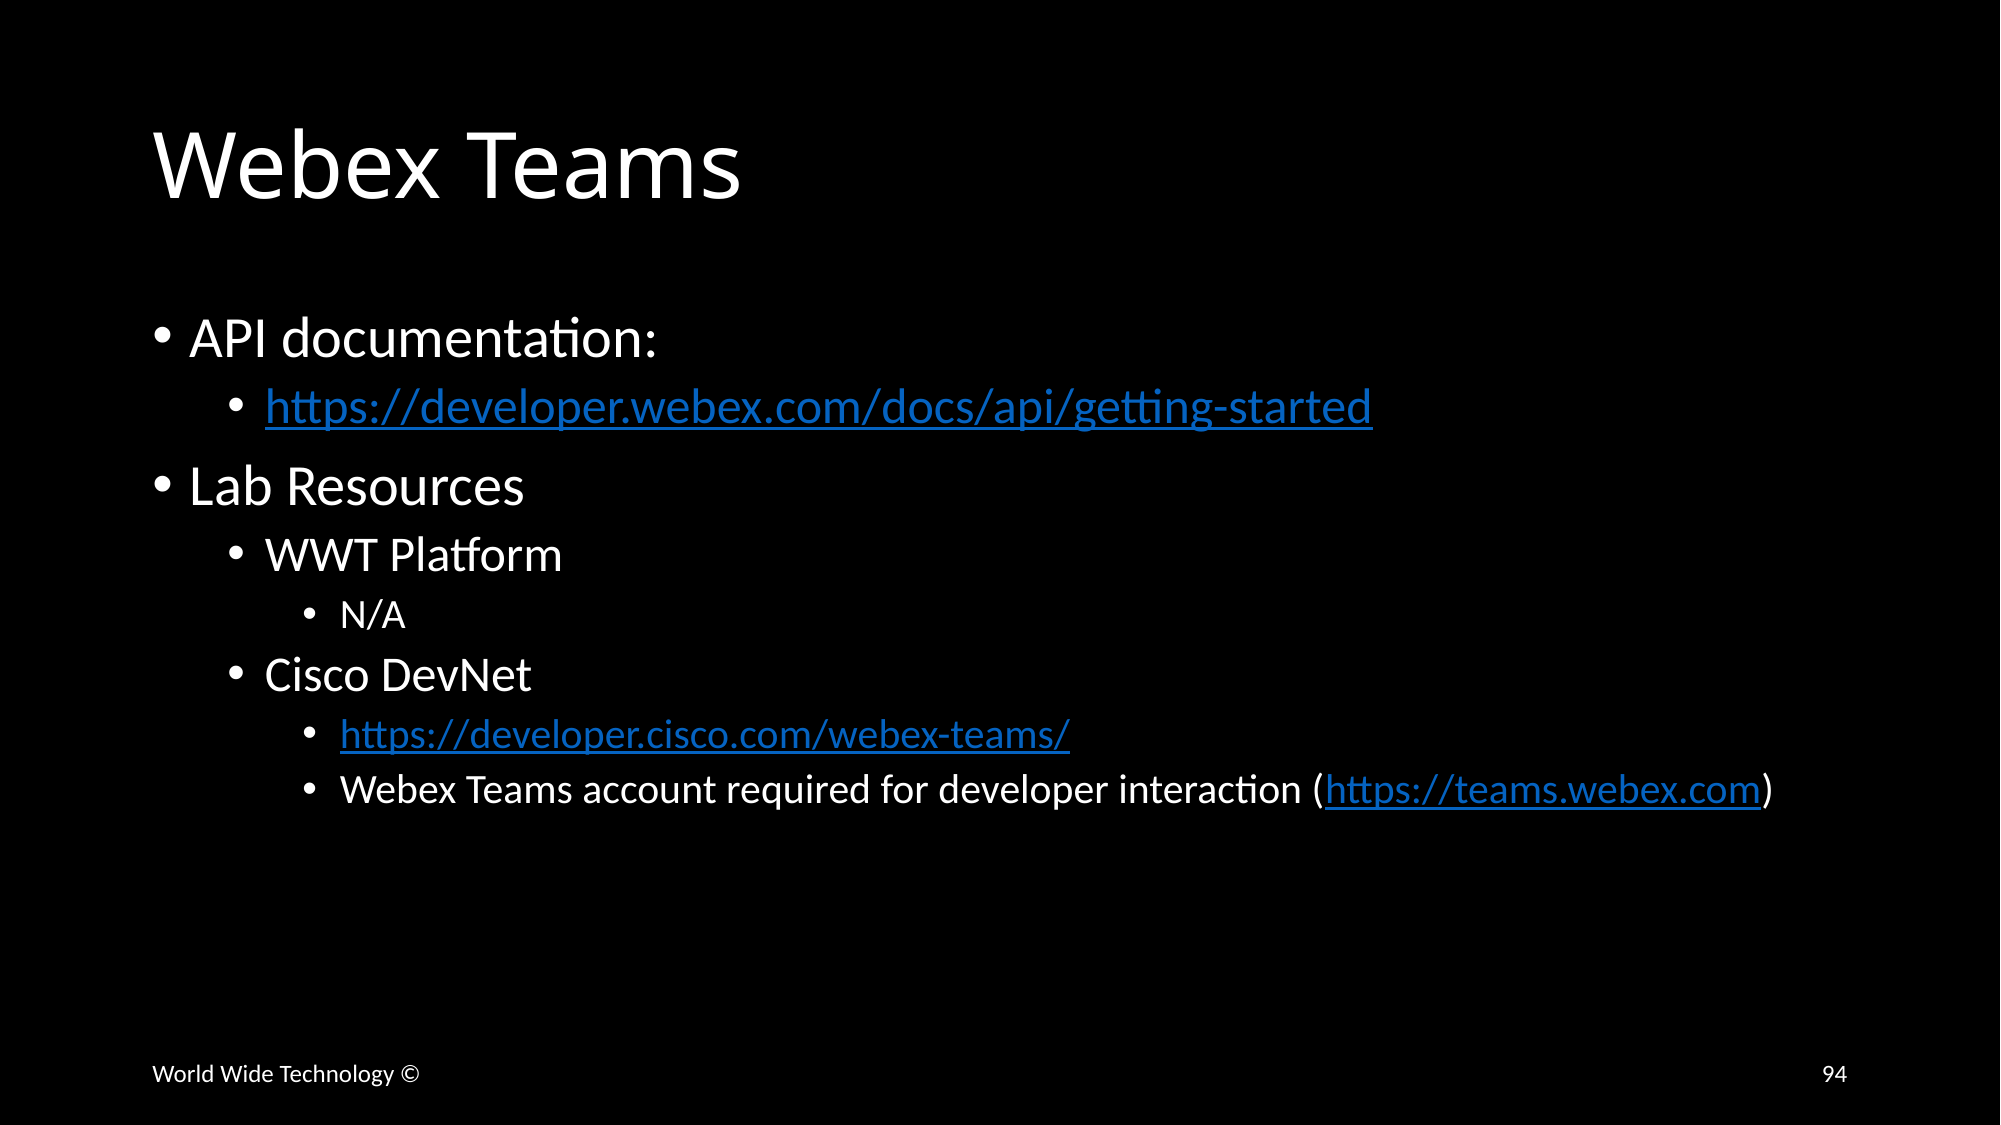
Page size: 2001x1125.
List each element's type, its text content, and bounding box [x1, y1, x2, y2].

slide_number 94 [1412, 1042, 1863, 1103]
title Webex Teams [137, 59, 1863, 278]
slide_number World Wide Technology © [137, 1042, 588, 1103]
list API documentation: https://developer.webex.com/docs/api/getting-started Lab Resources WWT Platform N/A Cisco DevNet https://developer.cisco.com/webex-teams/ Webex Teams account required for developer interaction (https://teams.webex.com) [137, 299, 1863, 1014]
